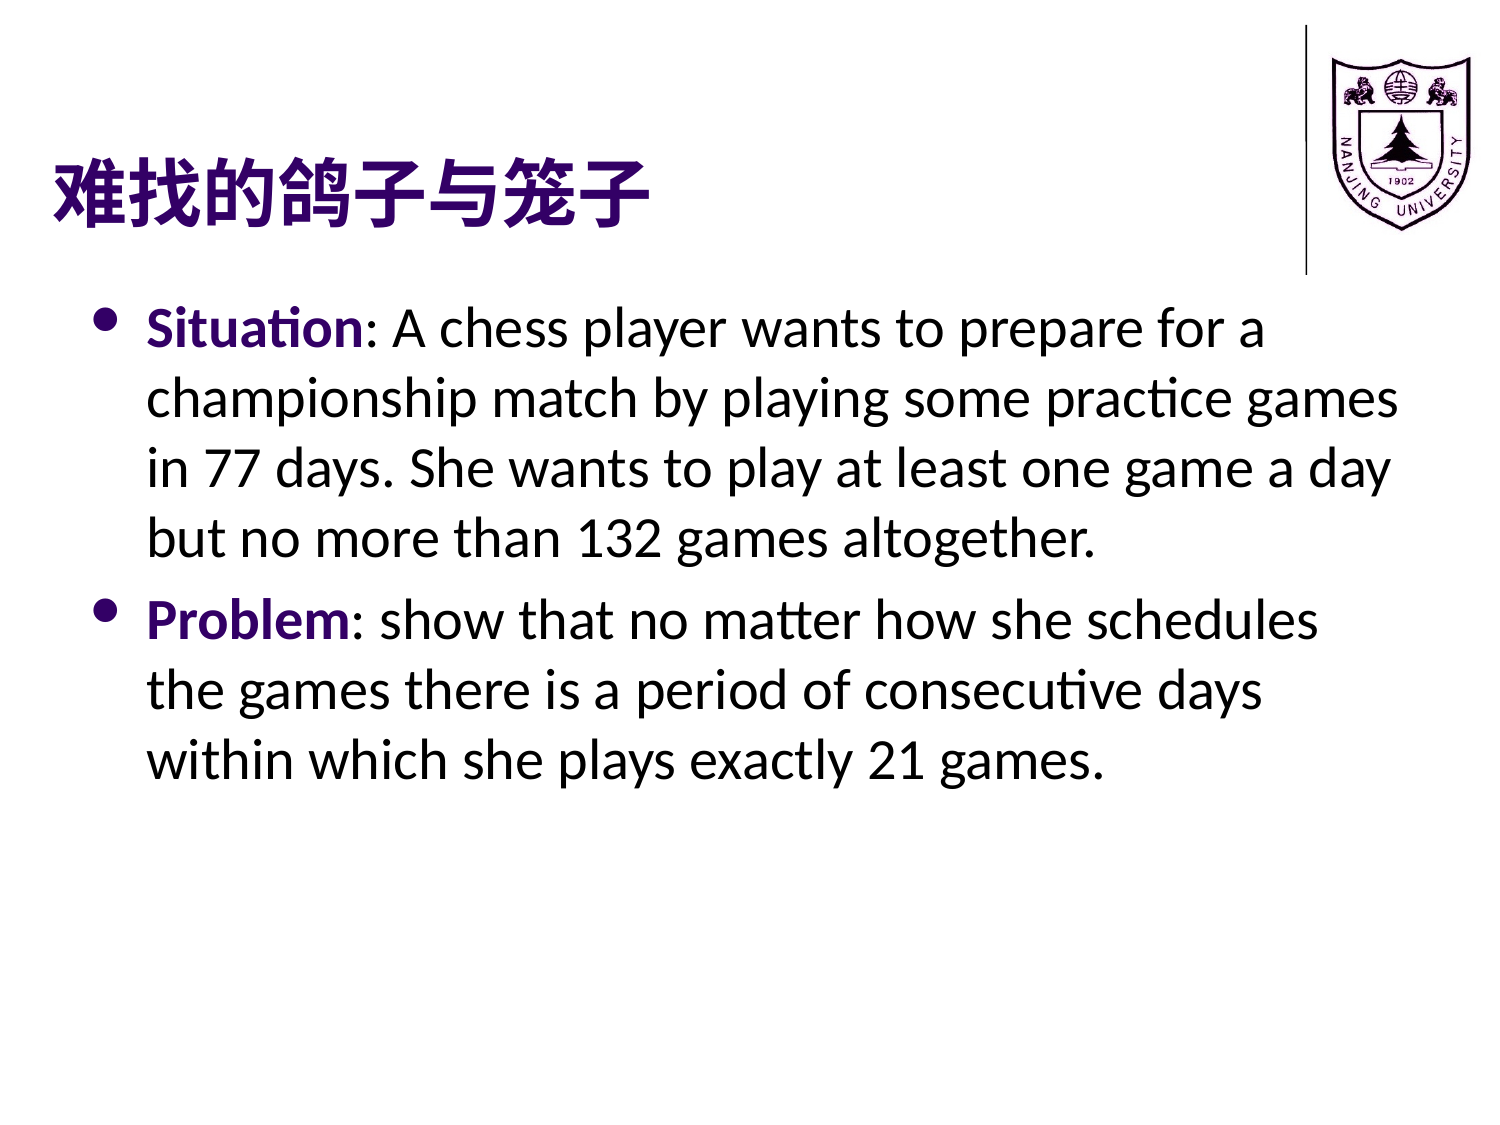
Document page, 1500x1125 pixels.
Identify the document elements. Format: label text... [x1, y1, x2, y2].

picture [1328, 51, 1481, 235]
list Situation: A chess player wants to prepare for a championship match by playing some practice games in 77 days. She wants to play at least one game a day but no more than 132 games altogether. Problem: show that no matter how she schedules the games there is a period of consecutive days within which she plays exactly 21 games. [75, 282, 1425, 1006]
title 难找的鸽子与笼子 [37, 138, 1469, 244]
